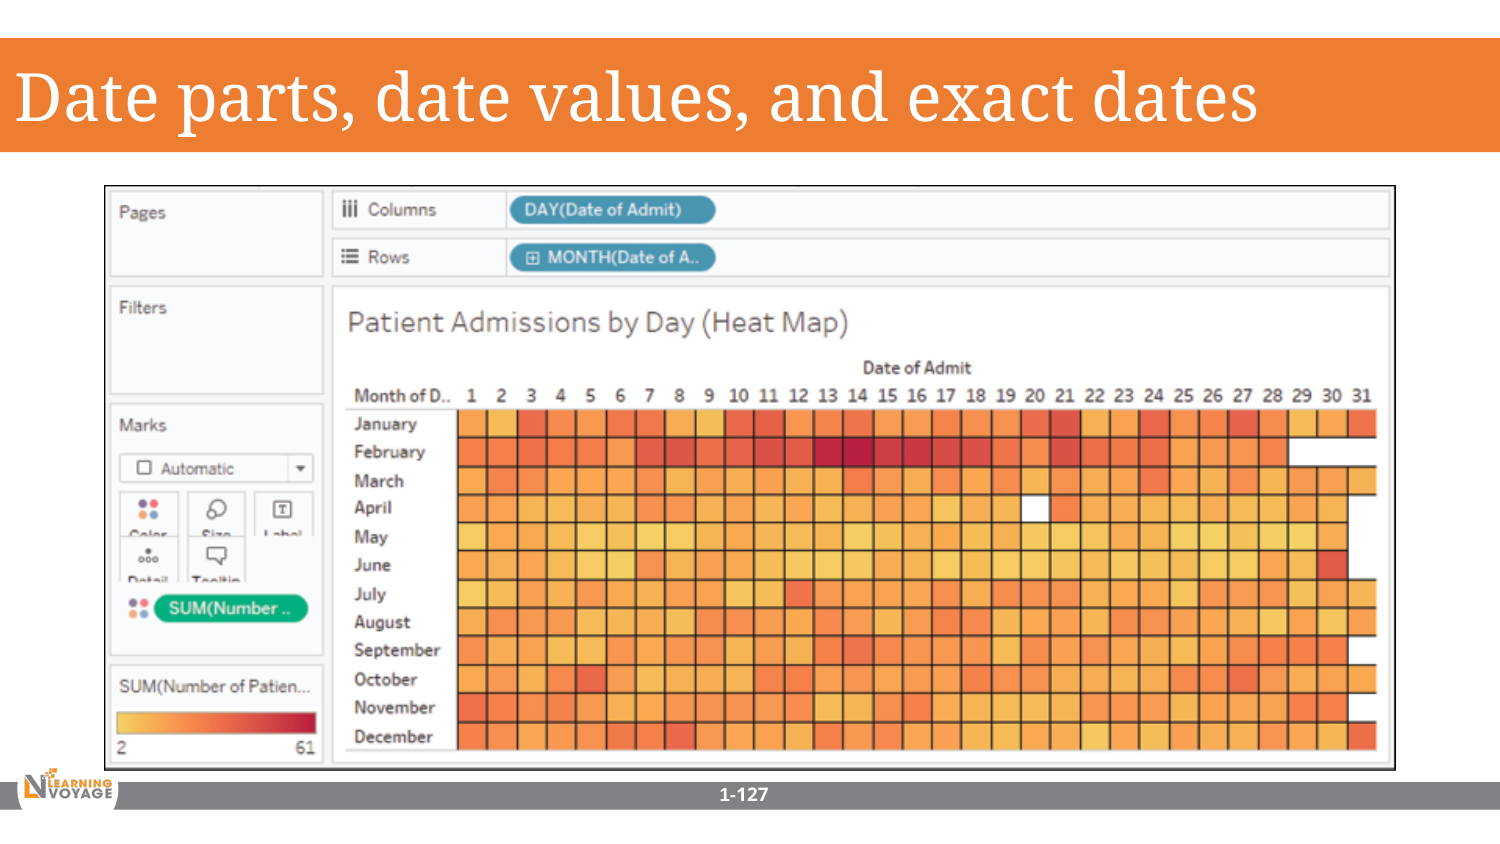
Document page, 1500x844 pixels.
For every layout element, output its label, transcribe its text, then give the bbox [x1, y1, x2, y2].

text_box Date parts, date values, and exact dates [0, 37, 1500, 153]
slide_number 1-127 [692, 771, 784, 821]
picture [0, 185, 1396, 844]
